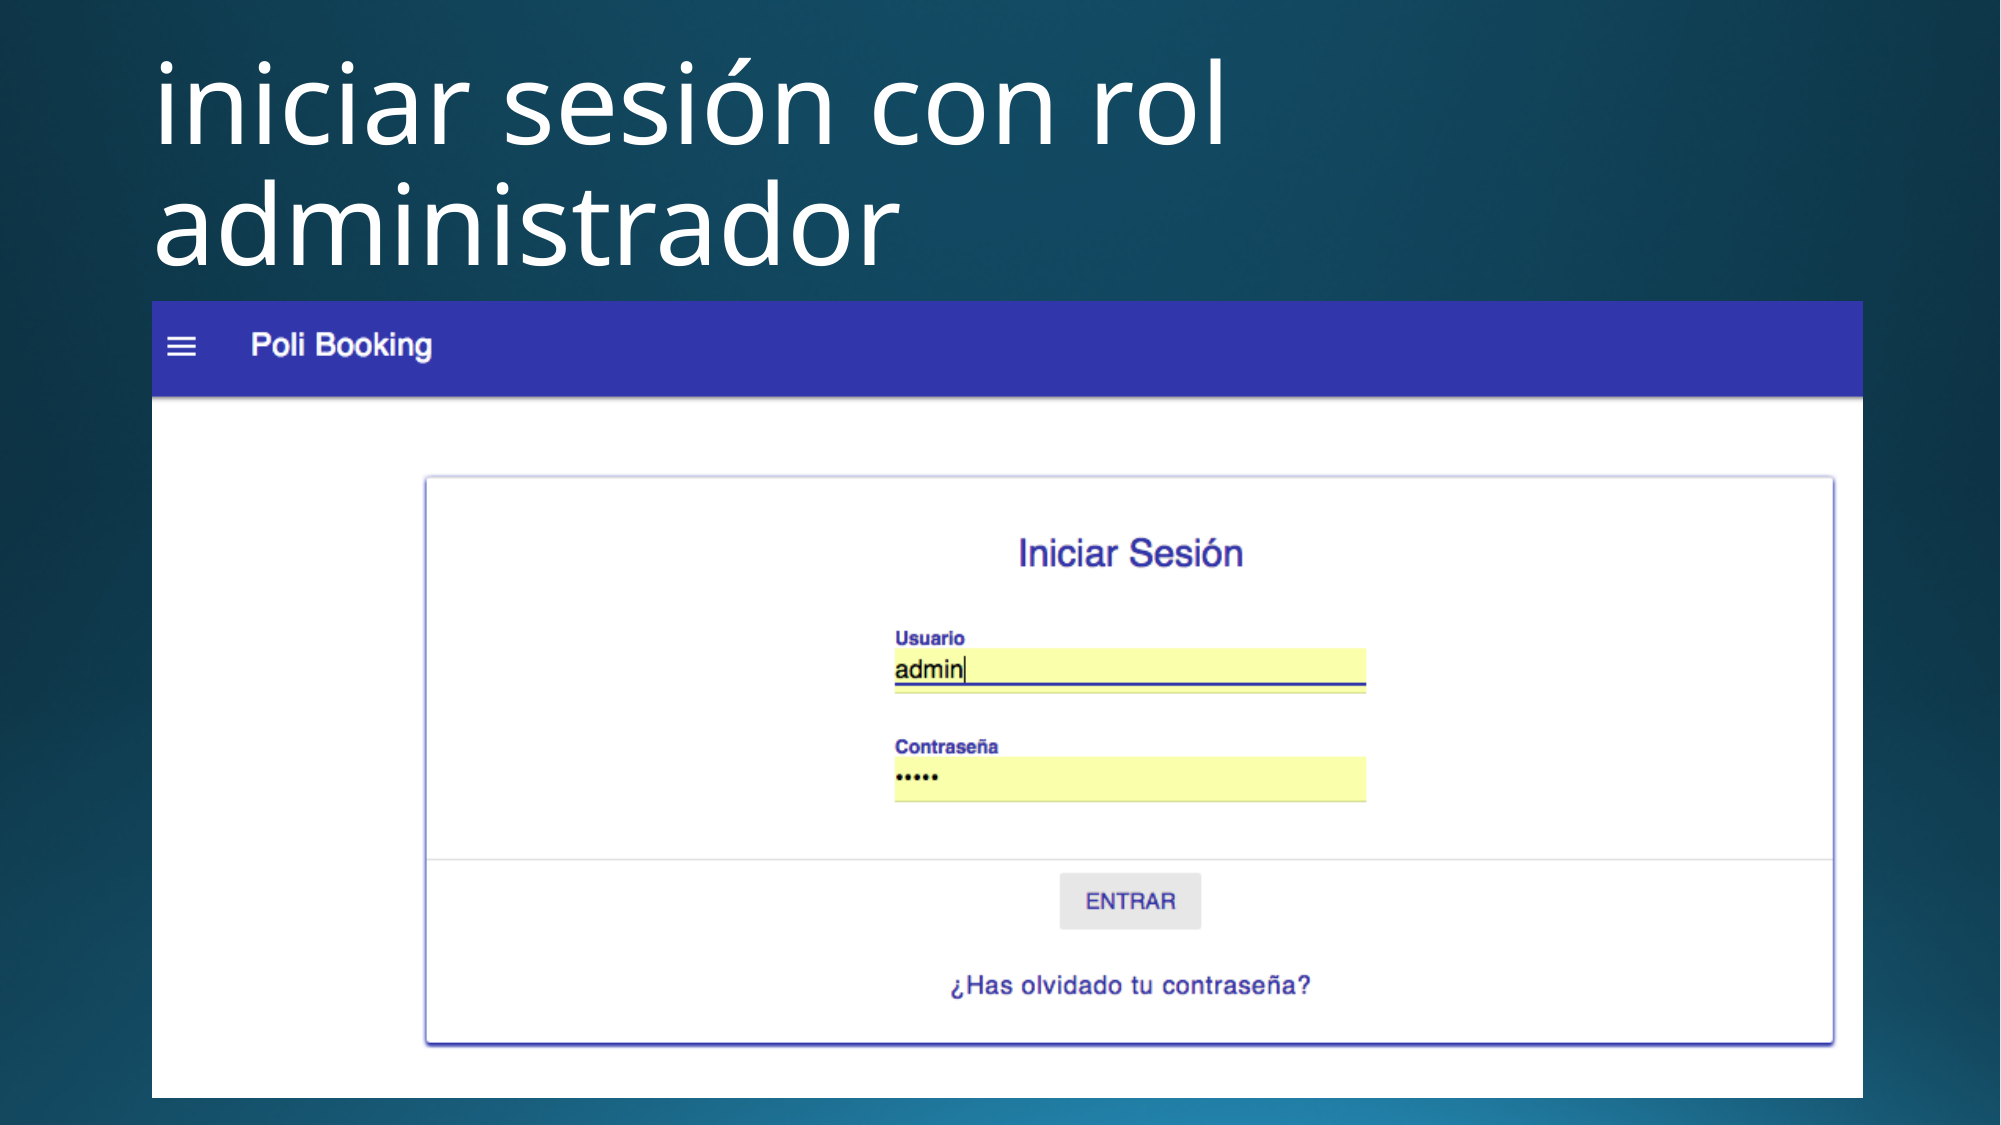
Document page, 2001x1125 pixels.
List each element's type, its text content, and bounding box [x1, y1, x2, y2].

title iniciar sesión con rol administrador [137, 59, 1863, 278]
picture [0, 0, 2001, 1125]
